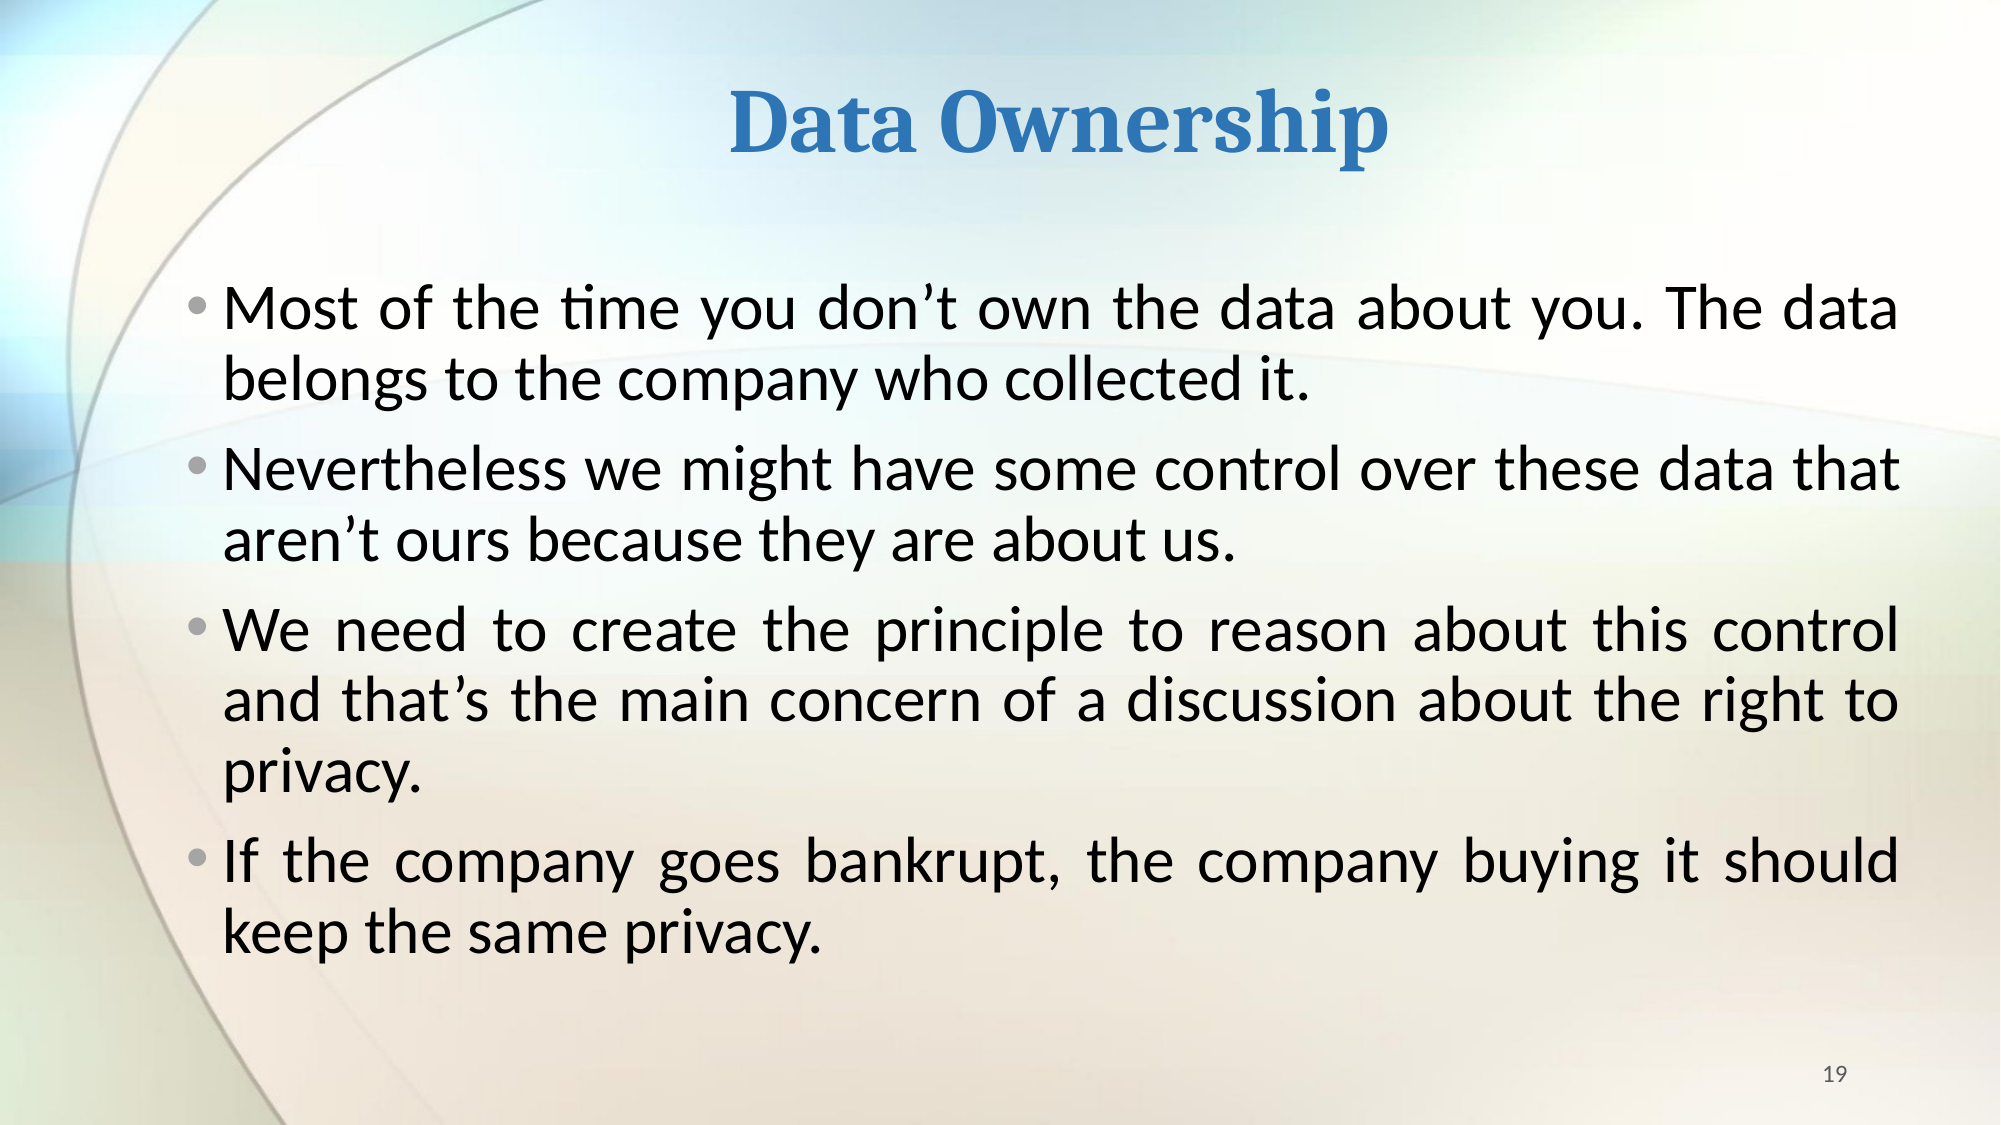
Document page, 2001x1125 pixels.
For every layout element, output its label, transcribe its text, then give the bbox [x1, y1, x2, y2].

title Data Ownership [318, 36, 1801, 197]
slide_number 19 [1325, 1042, 1863, 1103]
list Most of the time you don’t own the data about you. The data belongs to the company who collected it. Nevertheless we might have some control over these data that aren’t ours because they are about us. We need to create the principle to reason about this control and that’s the main concern of a discussion about the right to privacy. If the company goes bankrupt, the company buying it should keep the same privacy. [170, 265, 1917, 980]
picture [0, 0, 2001, 1125]
